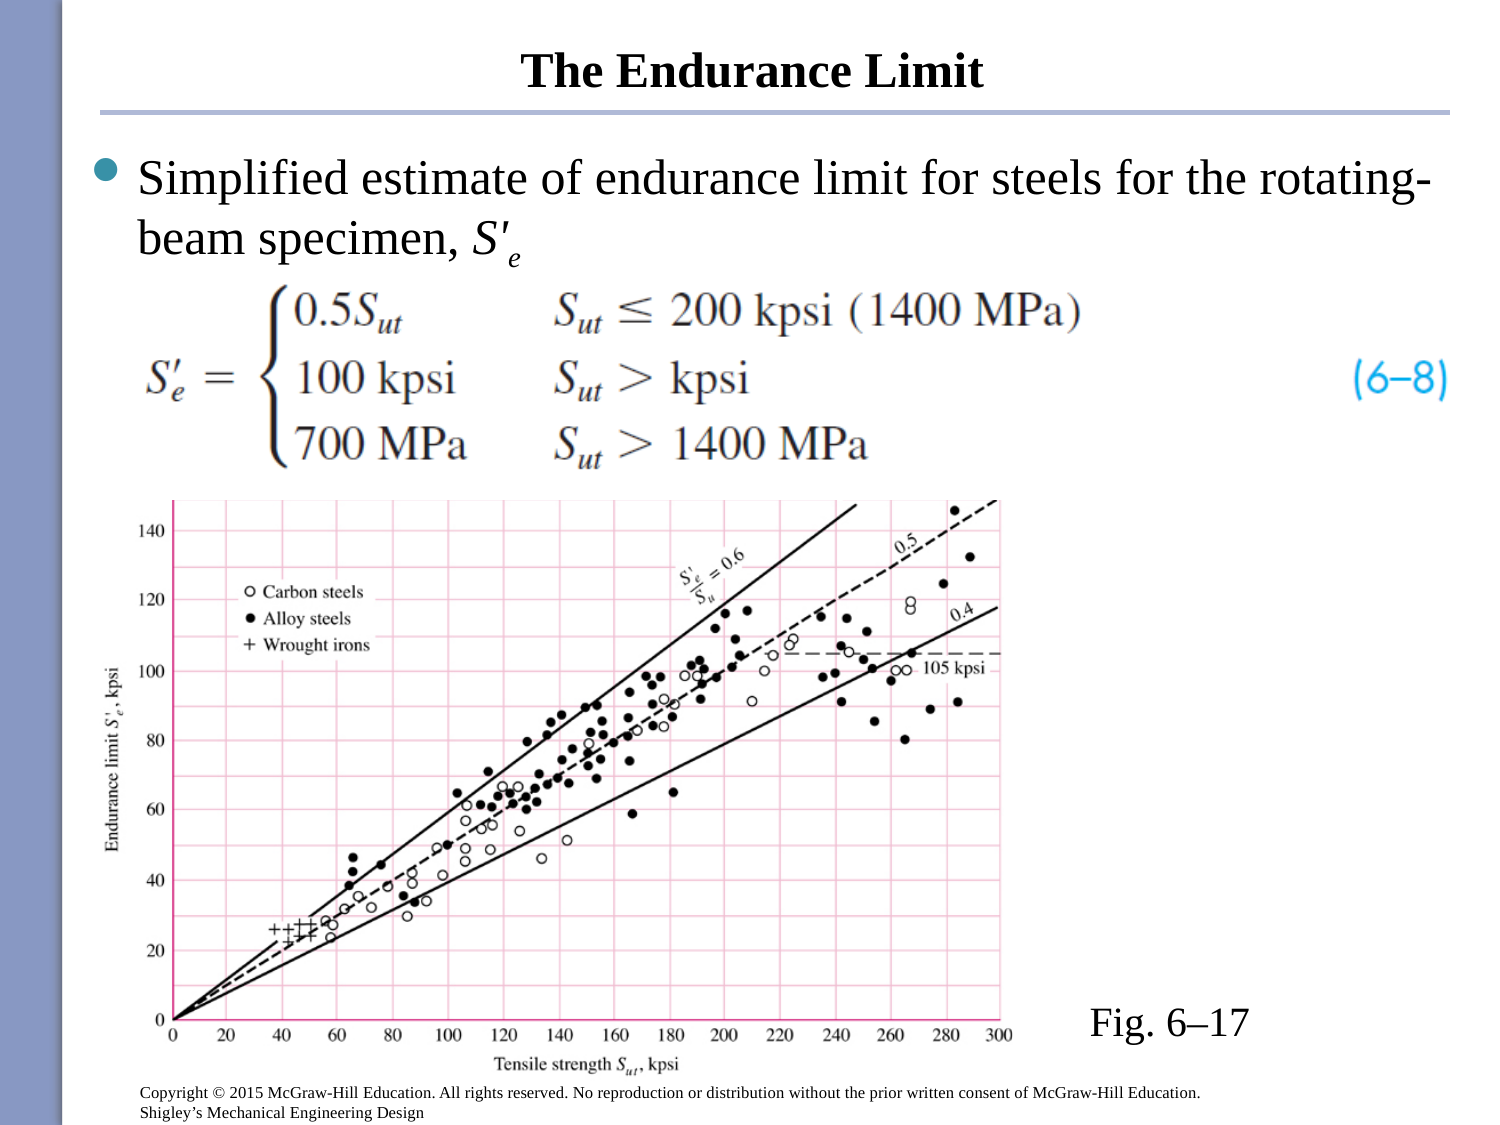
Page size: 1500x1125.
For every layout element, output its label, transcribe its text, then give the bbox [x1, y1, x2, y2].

picture [99, 499, 1013, 1083]
picture [141, 274, 1457, 485]
title The Endurance Limit [137, 30, 1368, 106]
list Simplified estimate of endurance limit for steels for the rotating-beam specimen, S'e [62, 137, 1500, 1013]
text_box Fig. 6–17 [1074, 987, 1288, 1053]
